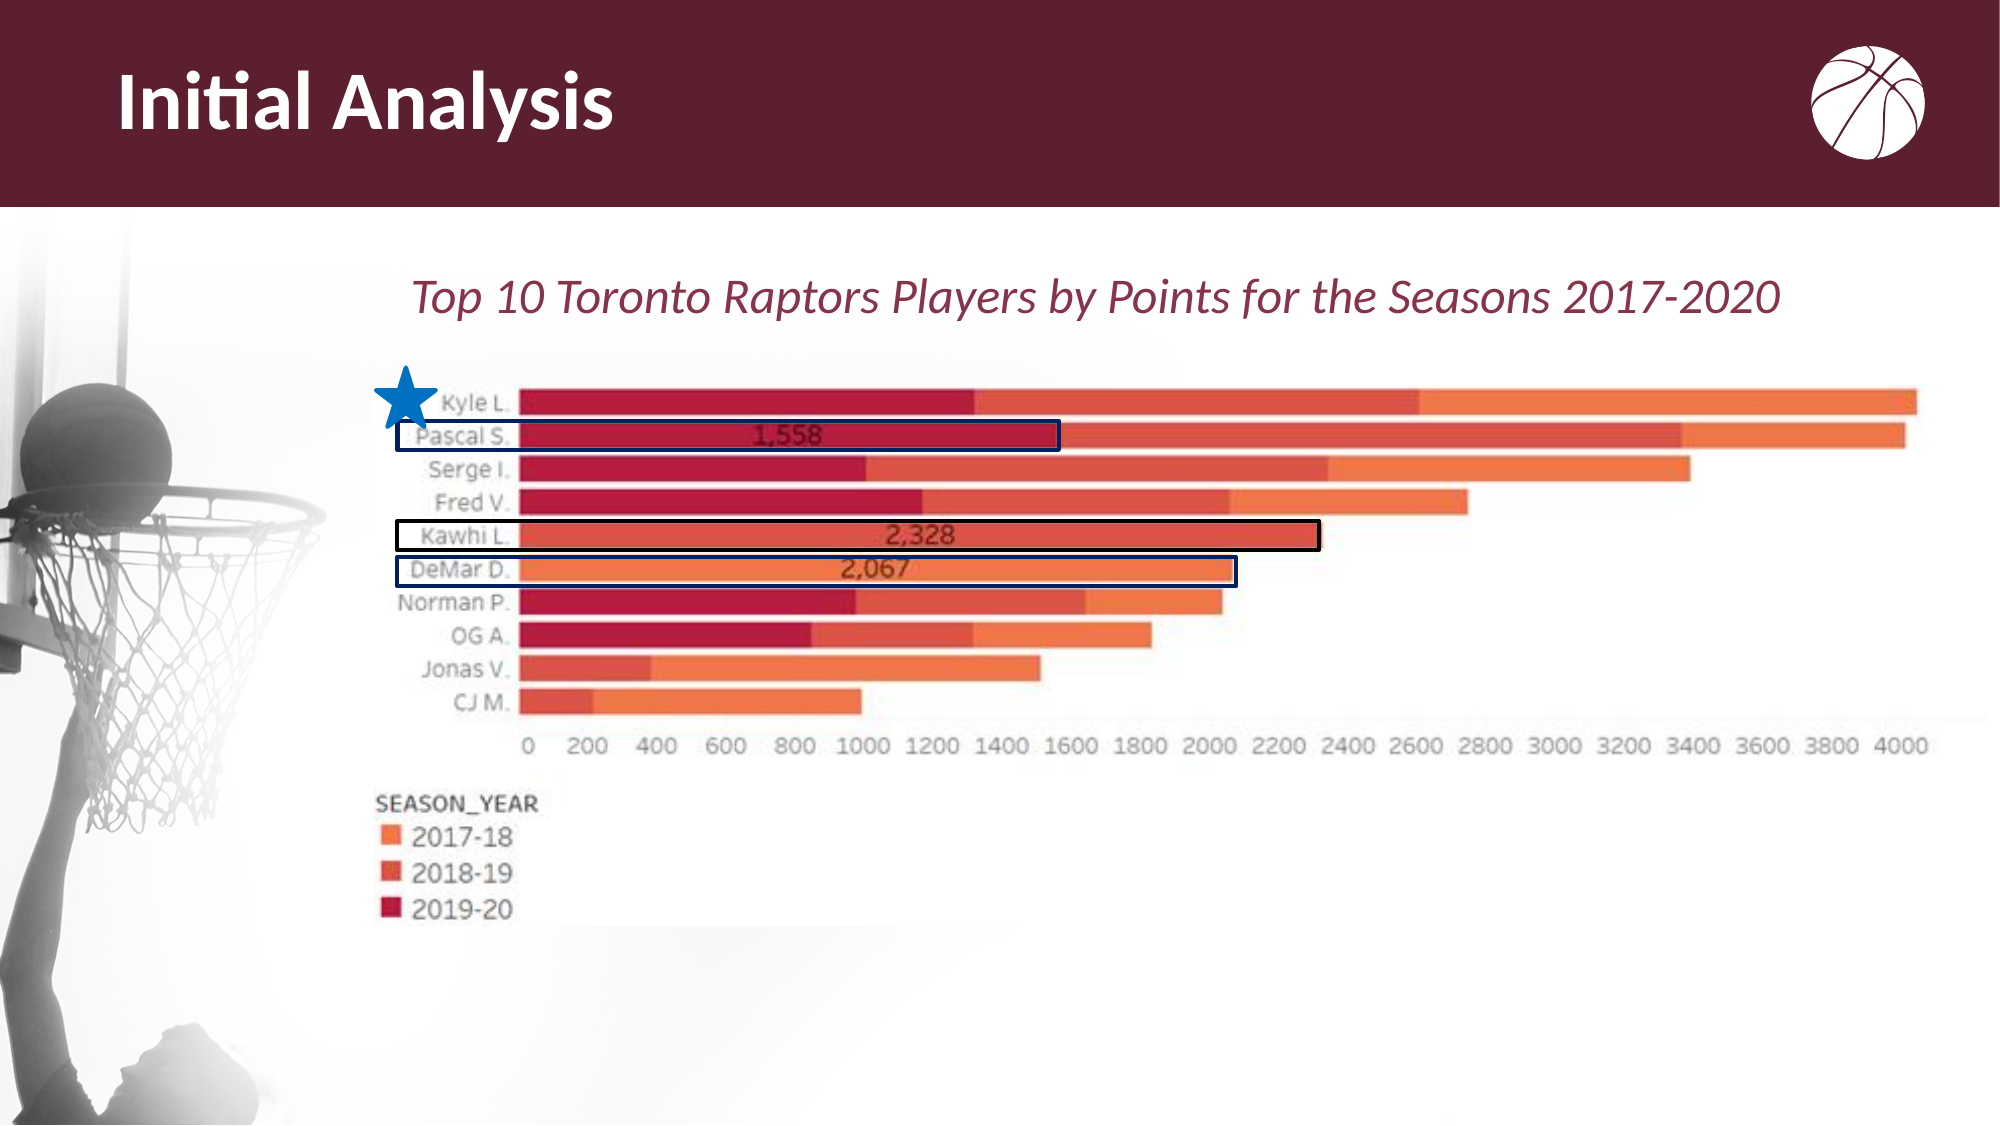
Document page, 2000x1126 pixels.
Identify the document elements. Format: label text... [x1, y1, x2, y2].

list Top 10 Toronto Raptors Players by Points for the Seasons 2017-2020 [267, 255, 1924, 362]
text_box [398, 365, 414, 384]
picture [0, 0, 2000, 1125]
title Initial Analysis [99, 31, 1900, 163]
